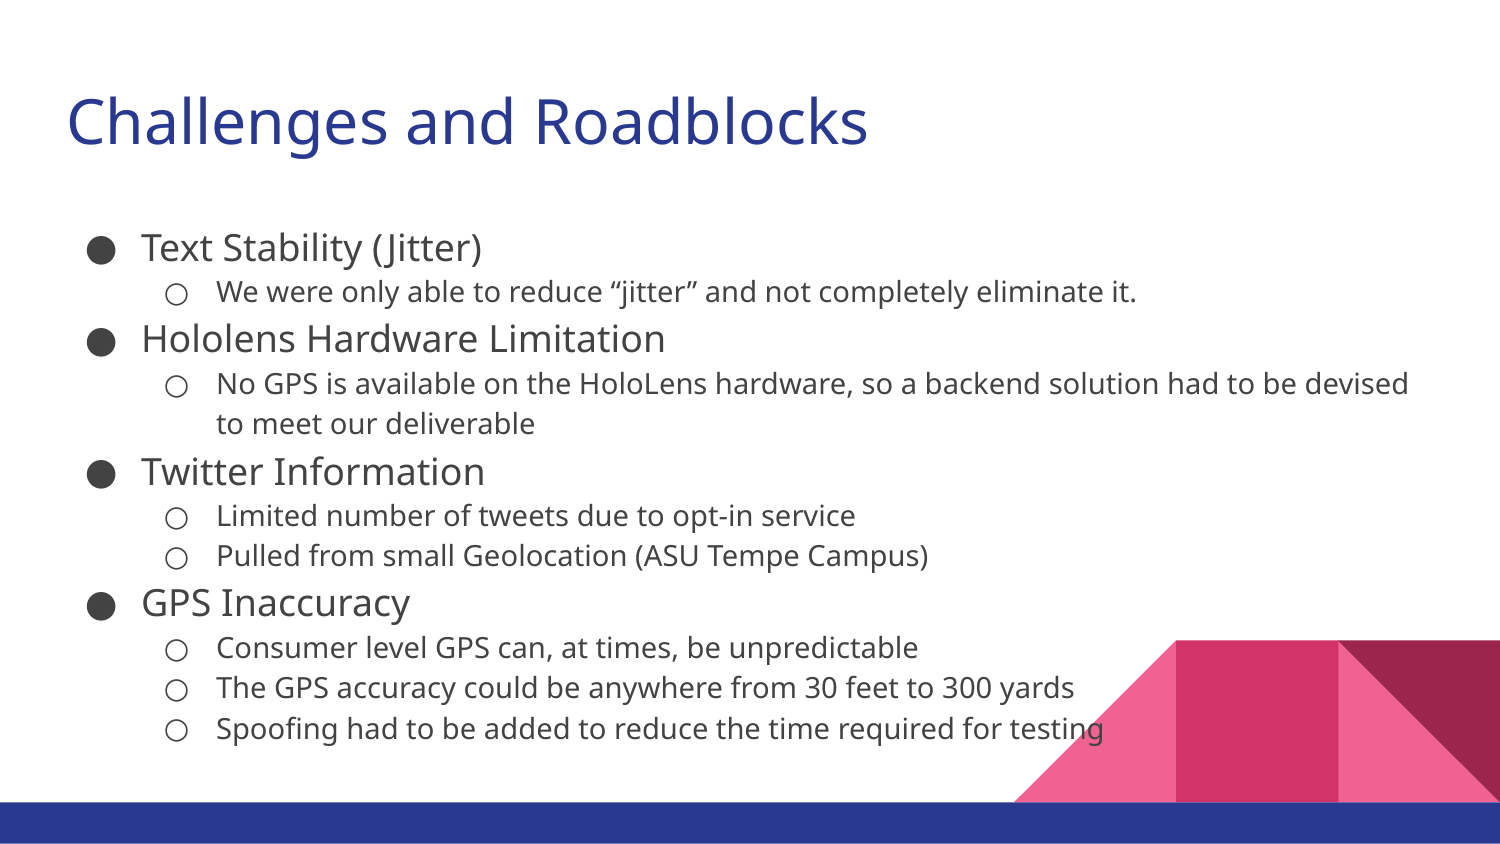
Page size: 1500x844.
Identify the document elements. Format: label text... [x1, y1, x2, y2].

list Text Stability (Jitter) We were only able to reduce “jitter” and not completely eliminate it. Hololens Hardware Limitation No GPS is available on the HoloLens hardware, so a backend solution had to be devised to meet our deliverable Twitter Information Limited number of tweets due to opt-in service Pulled from small Geolocation (ASU Tempe Campus) GPS Inaccuracy Consumer level GPS can, at times, be unpredictable The GPS accuracy could be anywhere from 30 feet to 300 yards Spoofing had to be added to reduce the time required for testing [51, 201, 1449, 750]
title Challenges and Roadblocks [51, 67, 1449, 167]
